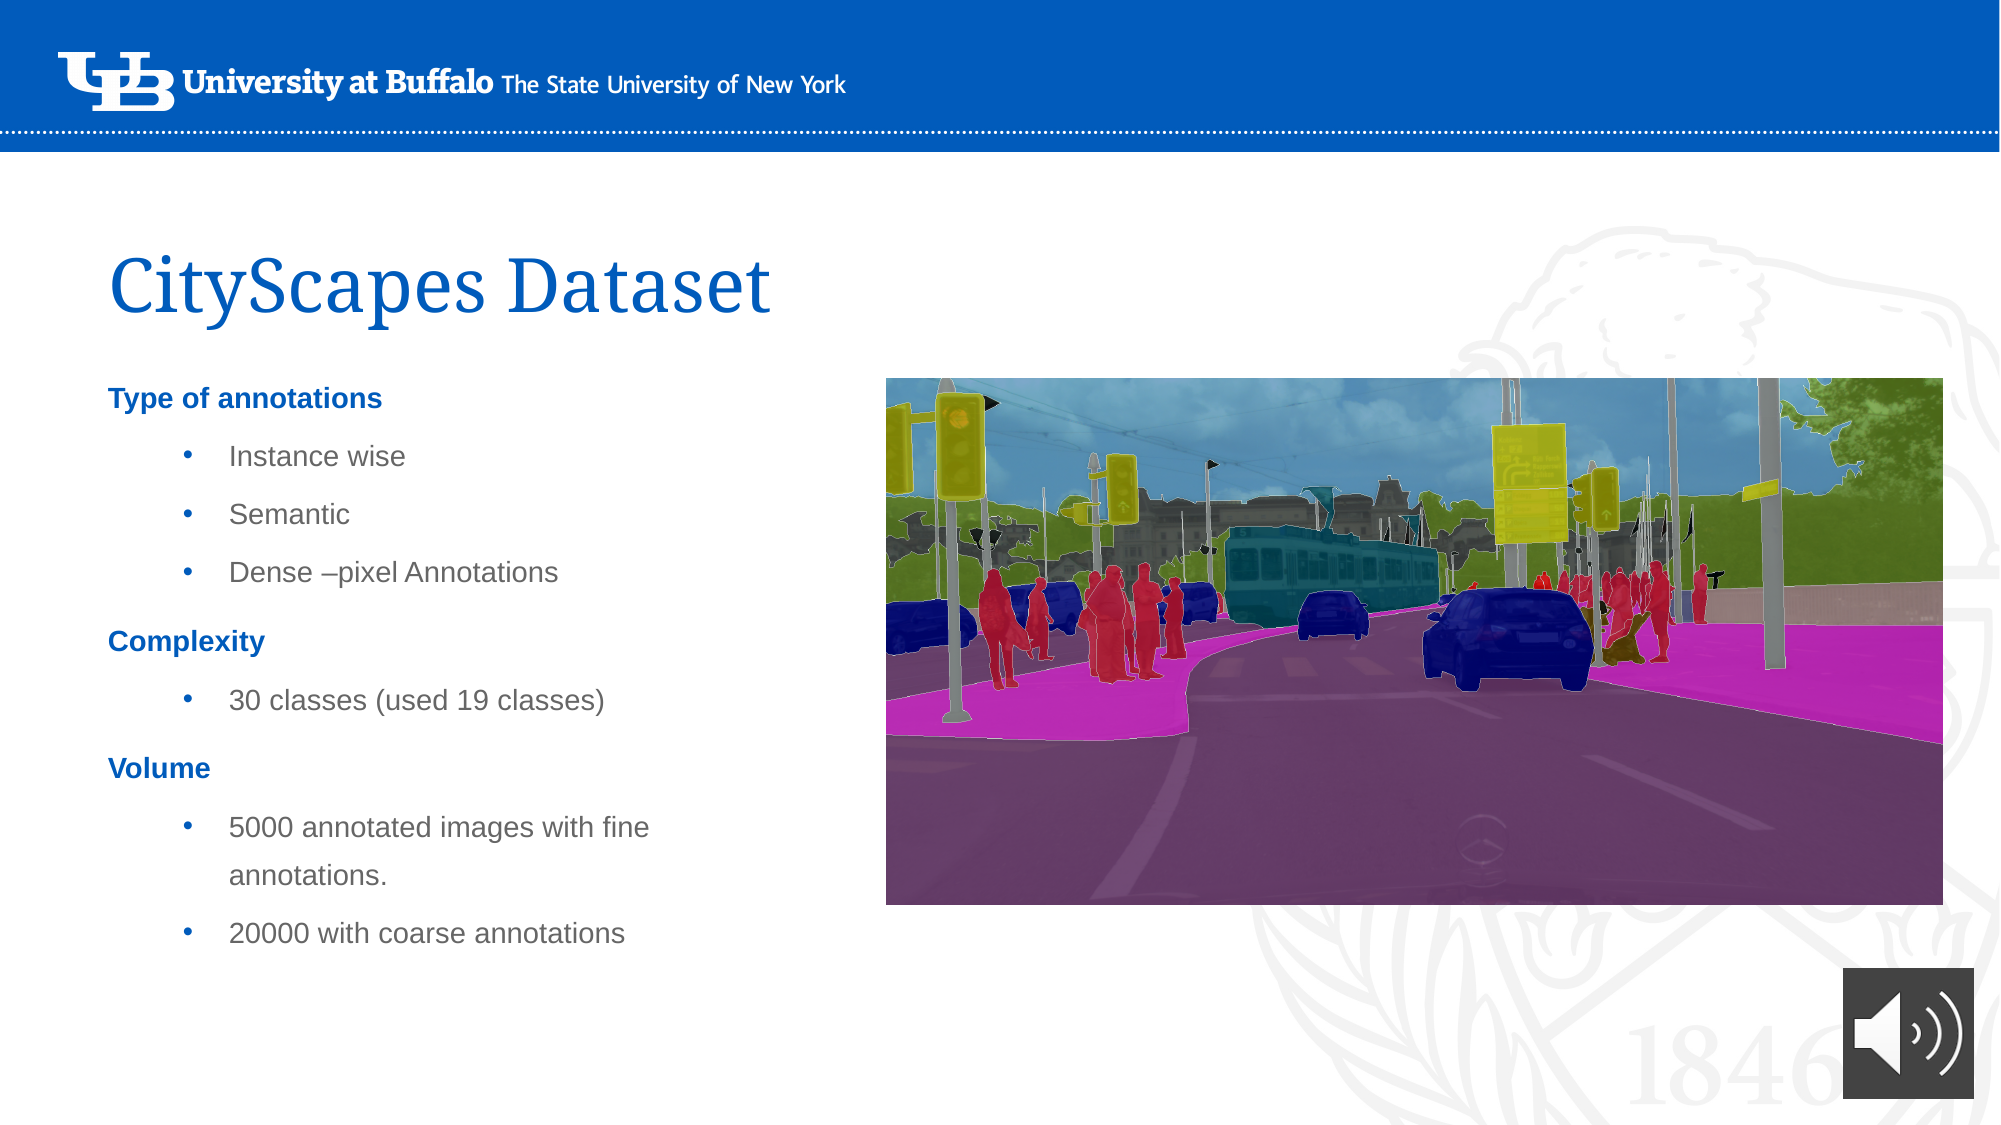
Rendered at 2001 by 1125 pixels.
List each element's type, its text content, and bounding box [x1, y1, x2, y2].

picture [0, 0, 2000, 1125]
title CityScapes Dataset [93, 216, 1819, 335]
list Type of annotations Instance wise Semantic Dense –pixel Annotations Complexity 30 classes (used 19 classes) Volume 5000 annotated images with fine annotations. 20000 with coarse annotations [93, 358, 806, 990]
